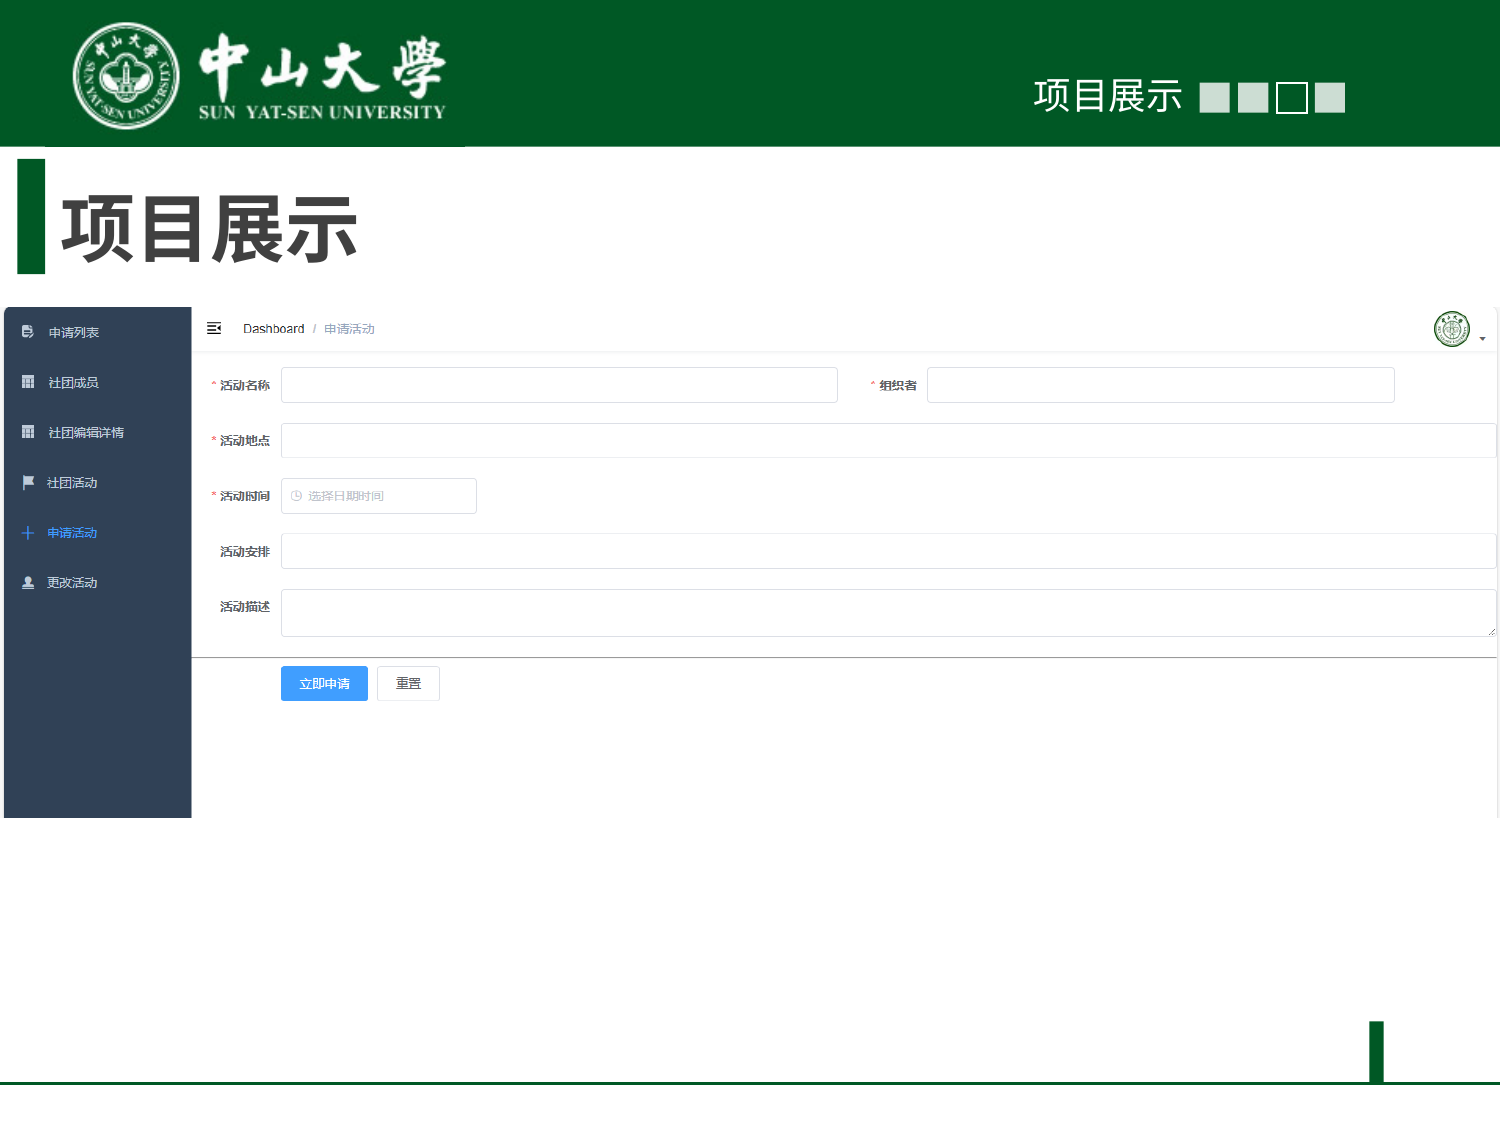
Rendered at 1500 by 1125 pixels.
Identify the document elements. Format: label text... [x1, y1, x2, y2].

text_box [16, 158, 46, 275]
text_box 项目展示 [1018, 64, 1199, 124]
text_box [1198, 82, 1231, 114]
picture [0, 307, 1500, 818]
text_box [0, 0, 1500, 148]
text_box [1276, 82, 1308, 114]
text_box 项目展示 [45, 173, 529, 279]
text_box [1237, 82, 1269, 114]
picture [45, 0, 465, 147]
text_box [1314, 82, 1346, 114]
text_box [1368, 1020, 1385, 1083]
